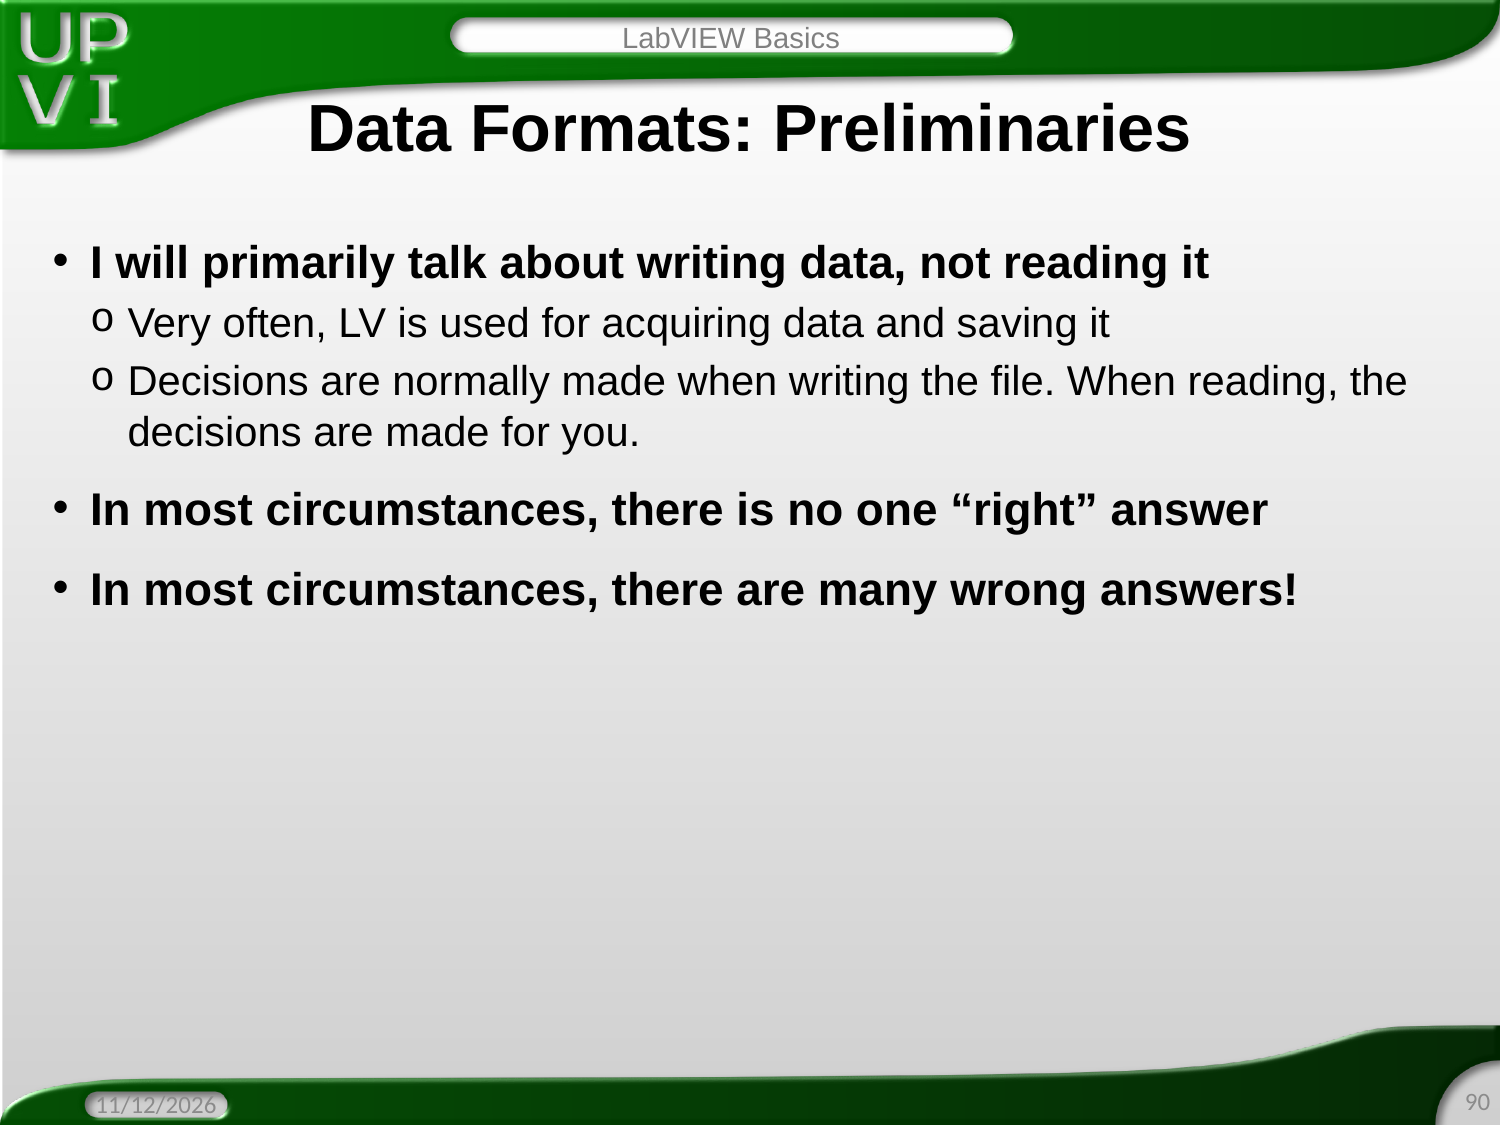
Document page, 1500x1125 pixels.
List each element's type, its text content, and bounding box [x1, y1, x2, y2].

picture [0, 0, 1500, 1125]
slide_number 90 [1155, 1069, 1500, 1125]
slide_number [75, 1073, 238, 1125]
title Data Formats: Preliminaries [75, 75, 1425, 175]
list I will primarily talk about writing data, not reading it Very often, LV is used for acquiring data and saving it Decisions are normally made when writing the file. When reading, the decisions are made for you. In most circumstances, there is no one “right” answer In most circumstances, there are many wrong answers! [37, 224, 1463, 1005]
footer LabVIEW Basics [450, 6, 1013, 67]
